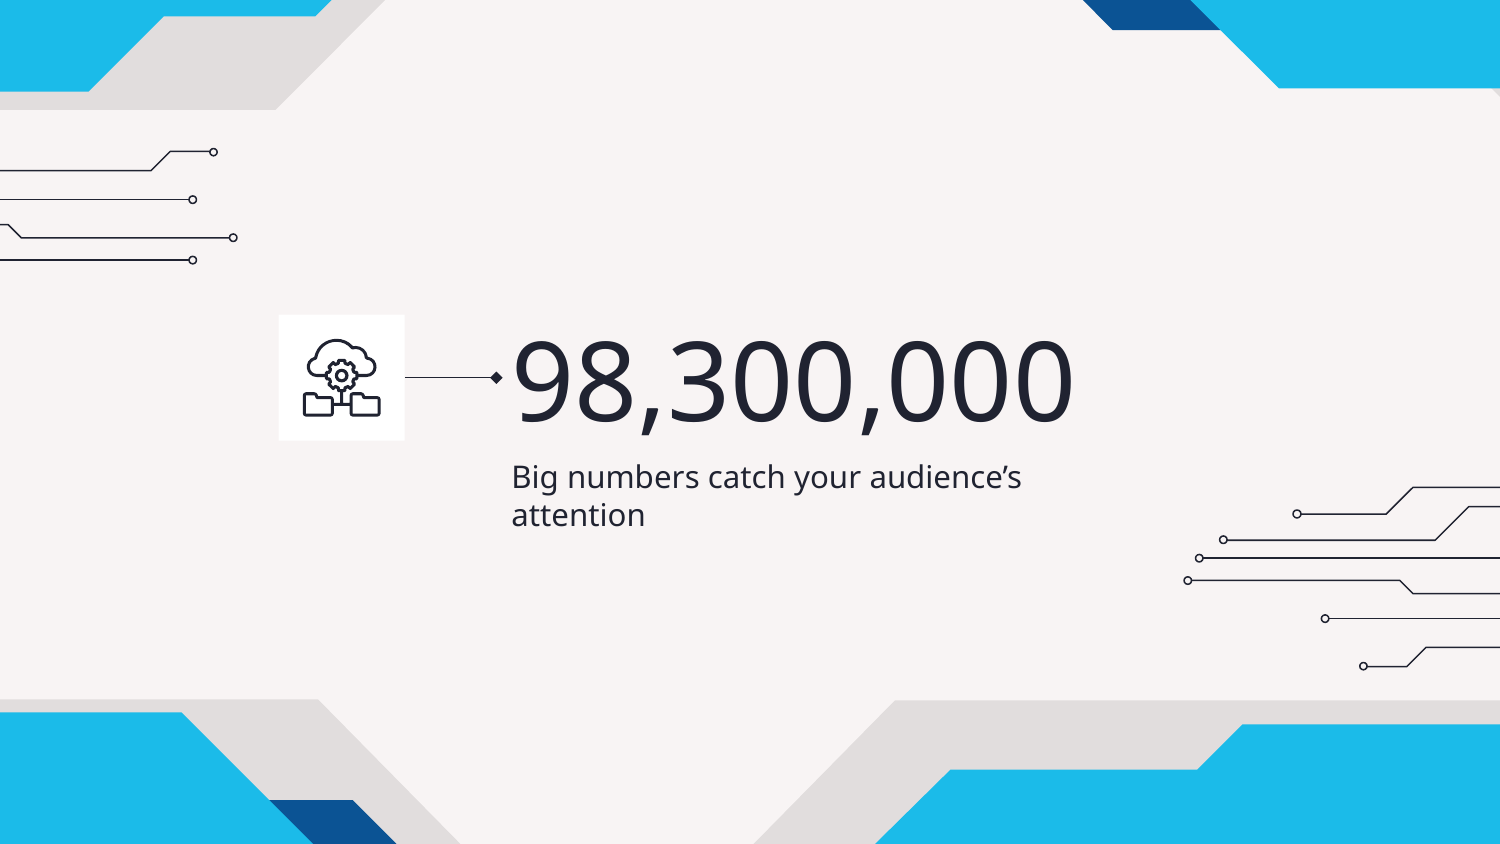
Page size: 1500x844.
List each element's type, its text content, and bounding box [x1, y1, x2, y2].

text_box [302, 338, 381, 417]
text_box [1183, 487, 1500, 671]
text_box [0, 148, 238, 265]
text_box [278, 314, 405, 441]
subtitle Big numbers catch your audience’s attention [496, 442, 1166, 524]
title 98,300,000 [496, 314, 1166, 441]
